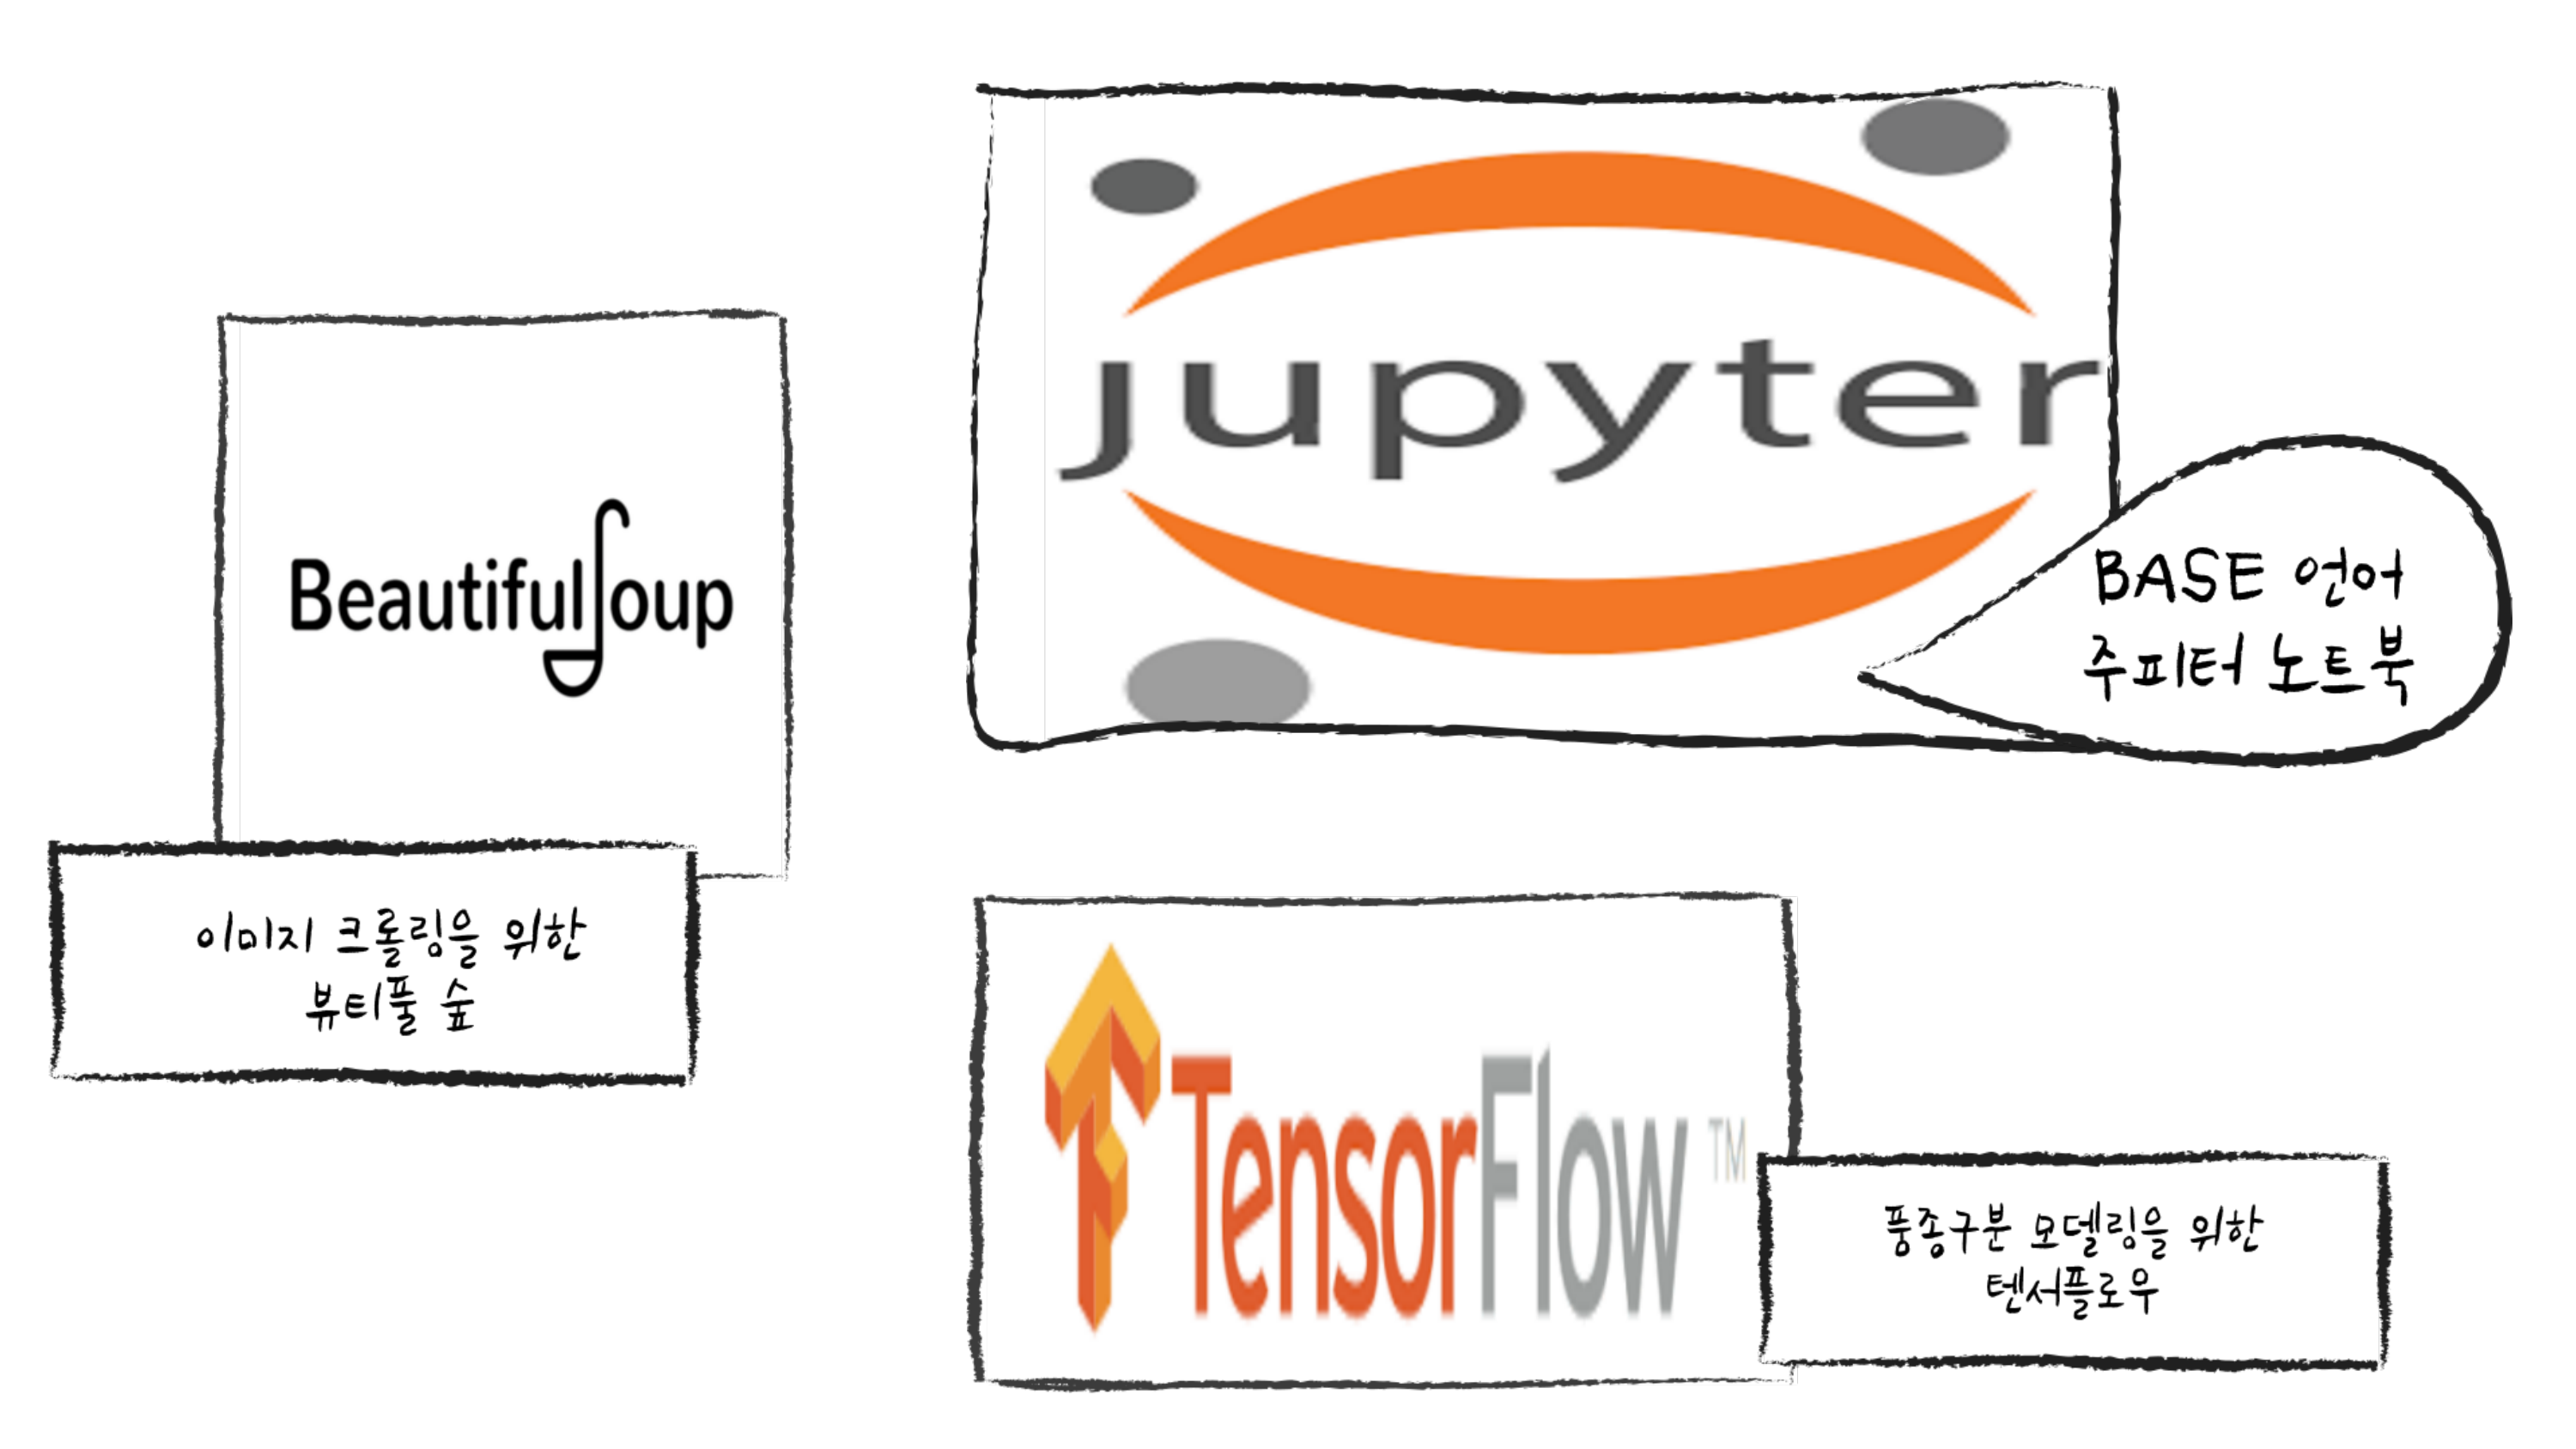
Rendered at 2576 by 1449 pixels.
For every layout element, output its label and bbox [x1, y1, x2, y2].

picture [2008, 507, 2455, 761]
picture [123, 884, 615, 1075]
text_box [1755, 1149, 2394, 1373]
text_box [966, 890, 1807, 1394]
text_box [212, 307, 798, 891]
text_box [46, 836, 702, 1089]
picture [1836, 1185, 2289, 1354]
text_box [966, 80, 2125, 755]
text_box [1857, 433, 2513, 768]
